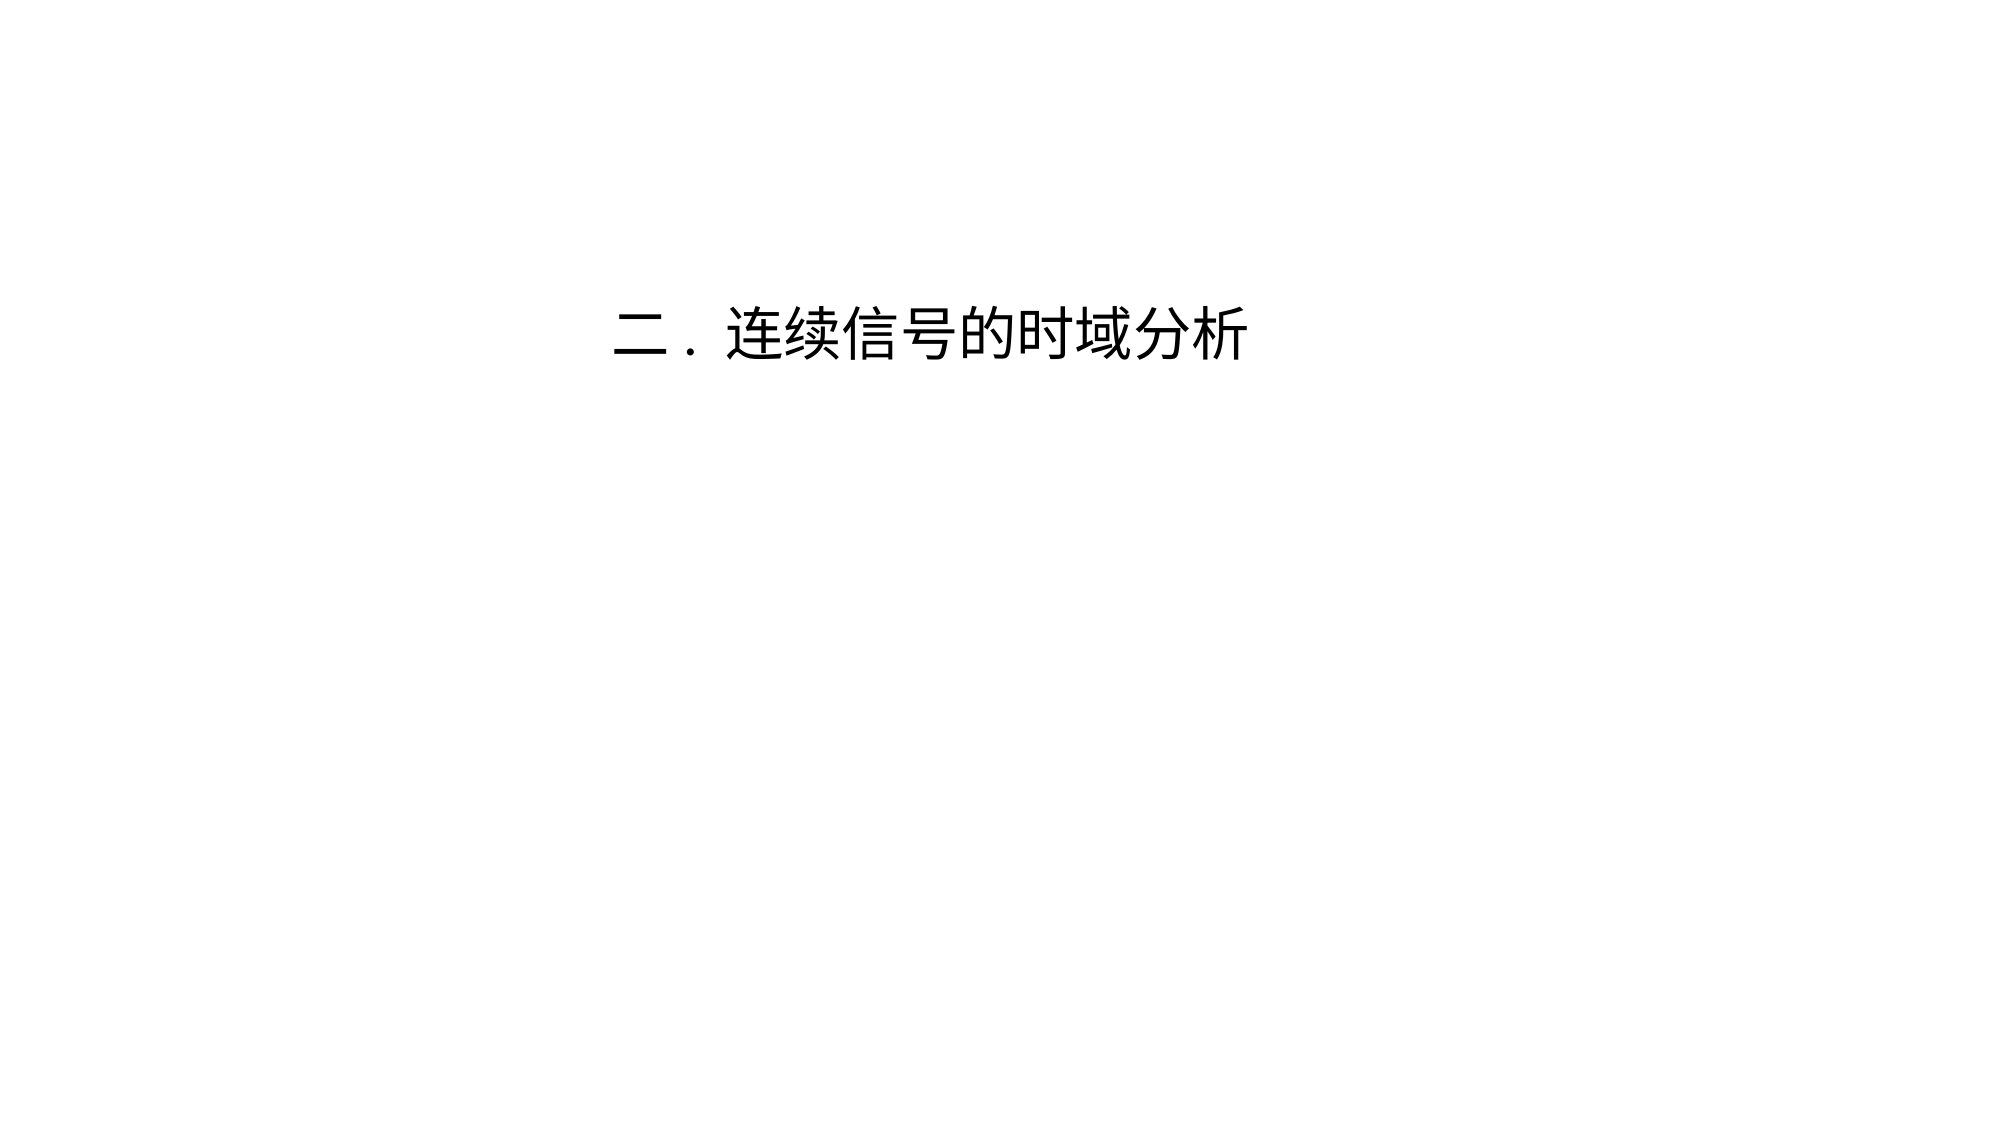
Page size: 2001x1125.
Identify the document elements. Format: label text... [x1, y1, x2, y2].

title 二. 连续信号的时域分析 [327, 282, 1534, 377]
